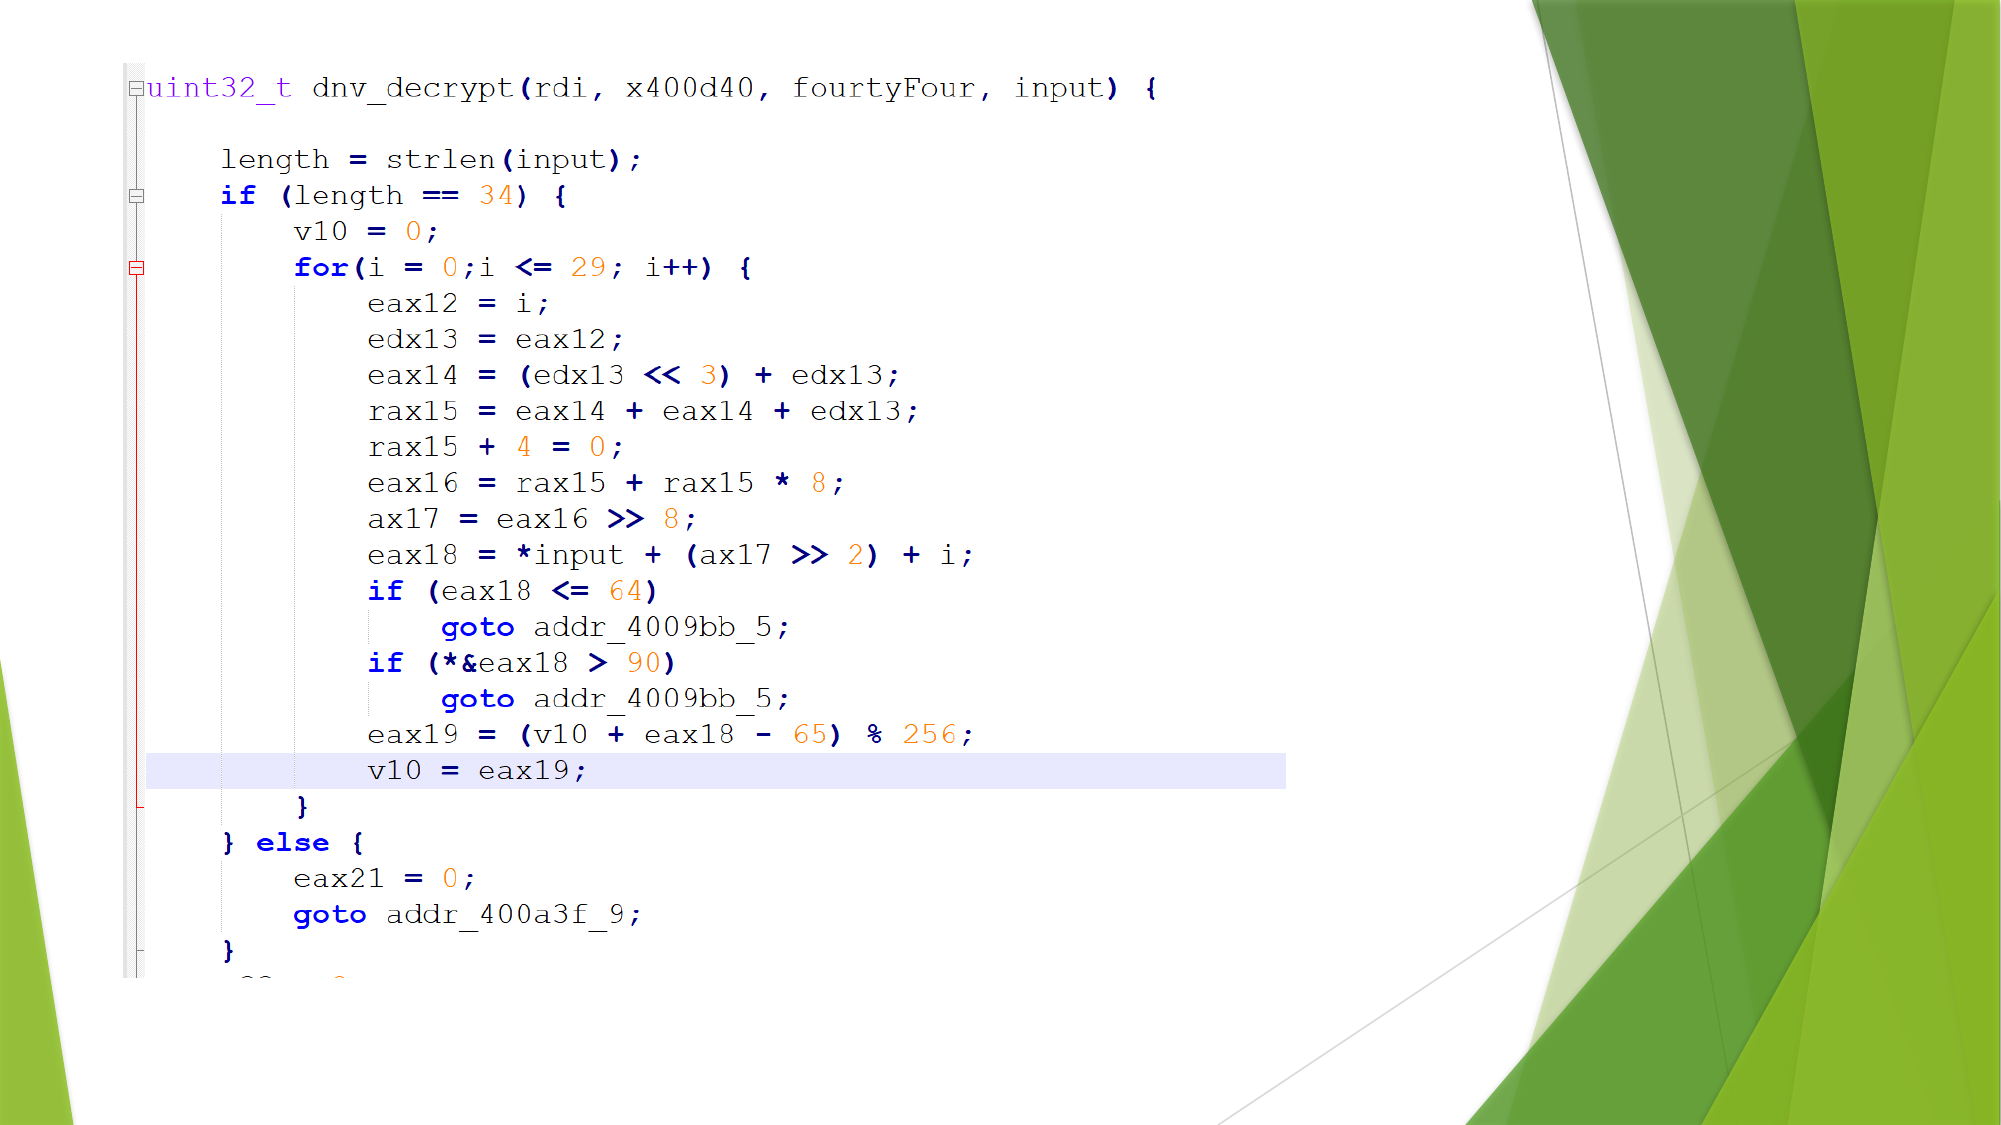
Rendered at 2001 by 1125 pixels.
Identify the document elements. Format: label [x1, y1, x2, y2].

picture [122, 62, 1287, 978]
